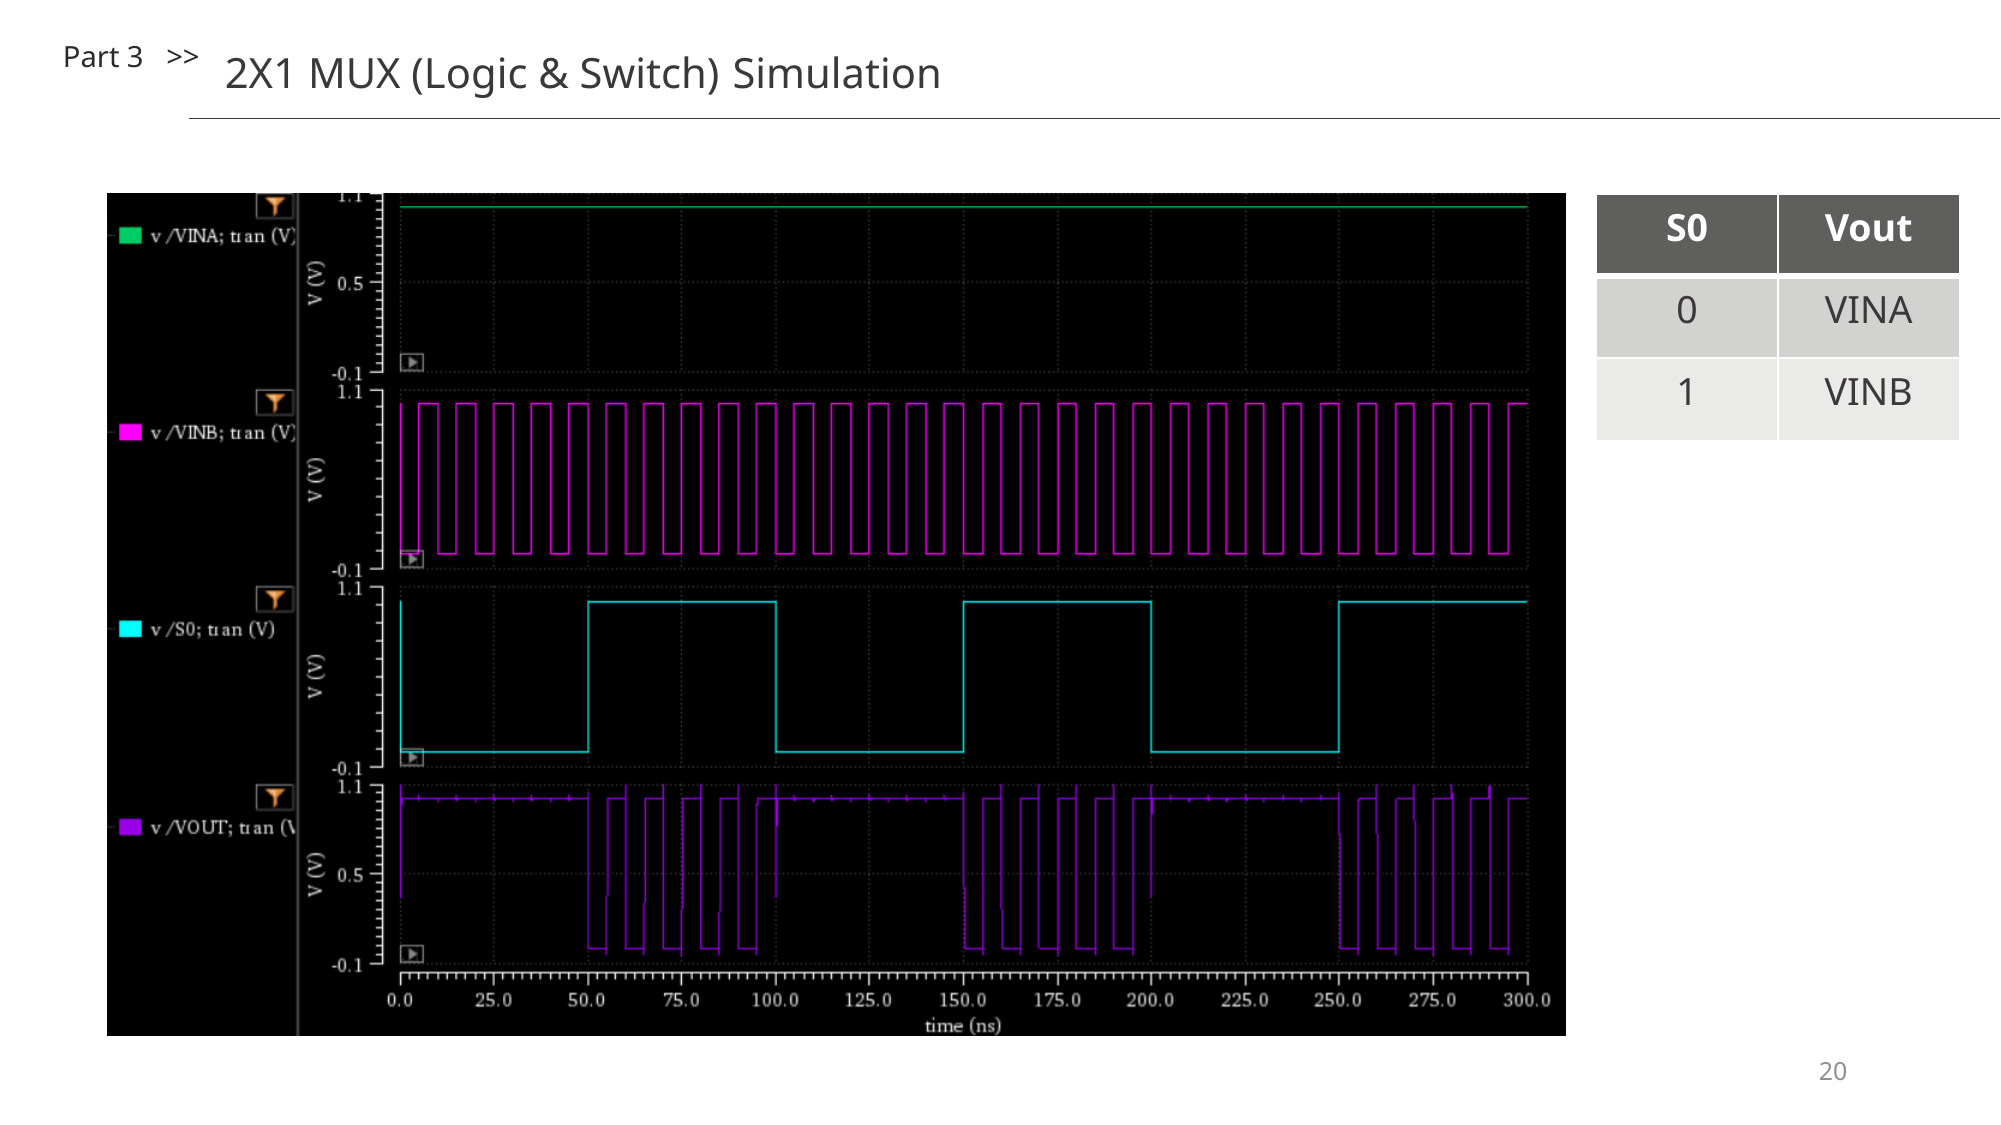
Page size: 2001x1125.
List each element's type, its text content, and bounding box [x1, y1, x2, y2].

slide_number 20 [1412, 1042, 1863, 1103]
table_header Vout [1779, 195, 1959, 273]
table_cell VINB [1779, 359, 1959, 440]
table_header S0 [1597, 195, 1777, 273]
picture [107, 193, 1566, 1036]
table_cell VINA [1779, 279, 1959, 357]
table_cell 0 [1597, 279, 1777, 357]
text_box 2X1 MUX (Logic & Switch) Simulation [210, 31, 1324, 107]
text_box Part 3 >> [48, 30, 215, 81]
table_cell 1 [1597, 359, 1777, 440]
